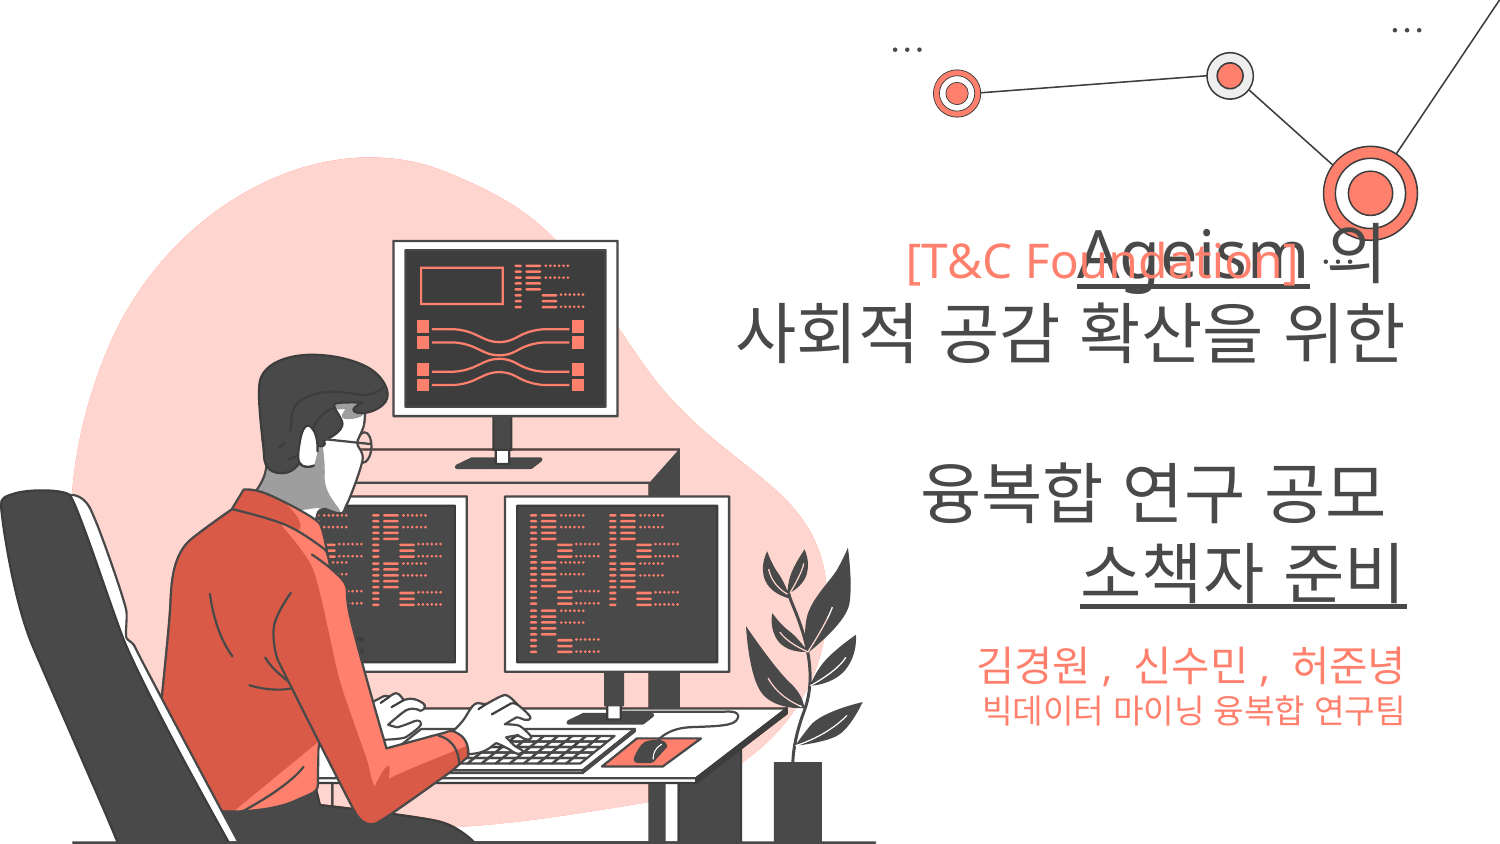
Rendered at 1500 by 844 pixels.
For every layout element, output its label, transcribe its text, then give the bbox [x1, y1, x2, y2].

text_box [0, 157, 877, 844]
text_box [T&C Foundation] [880, 215, 1315, 295]
subtitle 김경원, 신수민, 허준녕 빅데이터 마이닝 융복합 연구팀 [886, 625, 1422, 772]
title Ageism의 사회적 공감 확산을 위한 융복합 연구 공모 소책자 준비 [880, 284, 1422, 627]
